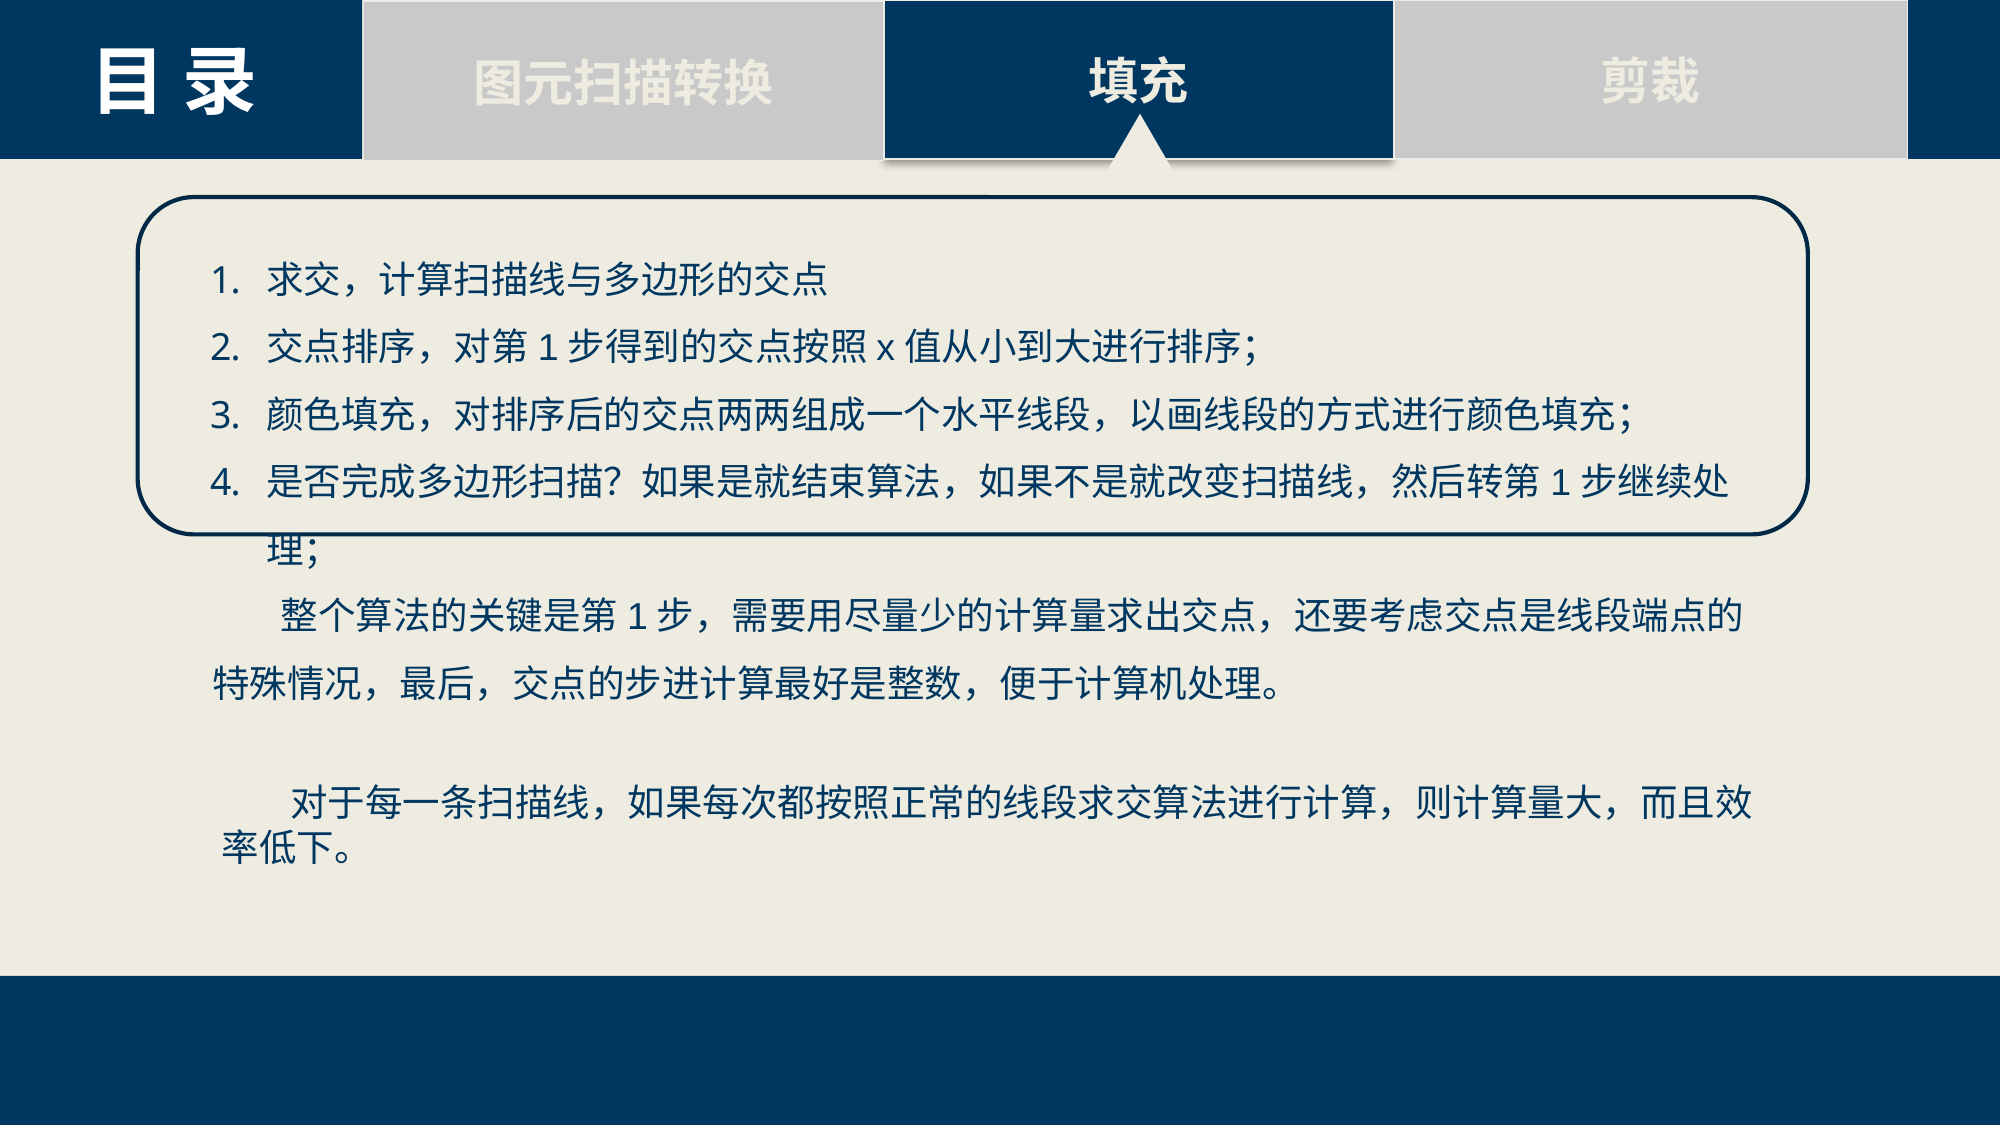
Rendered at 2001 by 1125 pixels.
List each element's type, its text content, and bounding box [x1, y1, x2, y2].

text_box [1094, 113, 1186, 193]
text_box [1906, 0, 2000, 161]
text_box 求交，计算扫描线与多边形的交点 交点排序，对第1步得到的交点按照x值从小到大进行排序； 颜色填充，对排序后的交点两两组成一个水平线段，以画线段的方式进行颜色填充； 是否完成多边形扫描？如果是就结束算法，如果不是就改变扫描线，然后转第1步继续处理； [195, 225, 1767, 579]
text_box 图元扫描转换 [363, 1, 884, 161]
text_box [0, 0, 364, 161]
text_box 目 录 [14, 26, 334, 132]
text_box 对于每一条扫描线，如果每次都按照正常的线段求交算法进行计算，则计算量大，而且效率低下。 [206, 771, 1792, 877]
text_box [135, 194, 1810, 537]
text_box 剪裁 [1393, 0, 1908, 159]
text_box 整个算法的关键是第1步，需要用尽量少的计算量求出交点，还要考虑交点是线段端点的特殊情况，最后，交点的步进计算最好是整数，便于计算机处理。 [197, 562, 1792, 713]
text_box 填充 [884, 0, 1393, 159]
text_box [0, 974, 2000, 1125]
